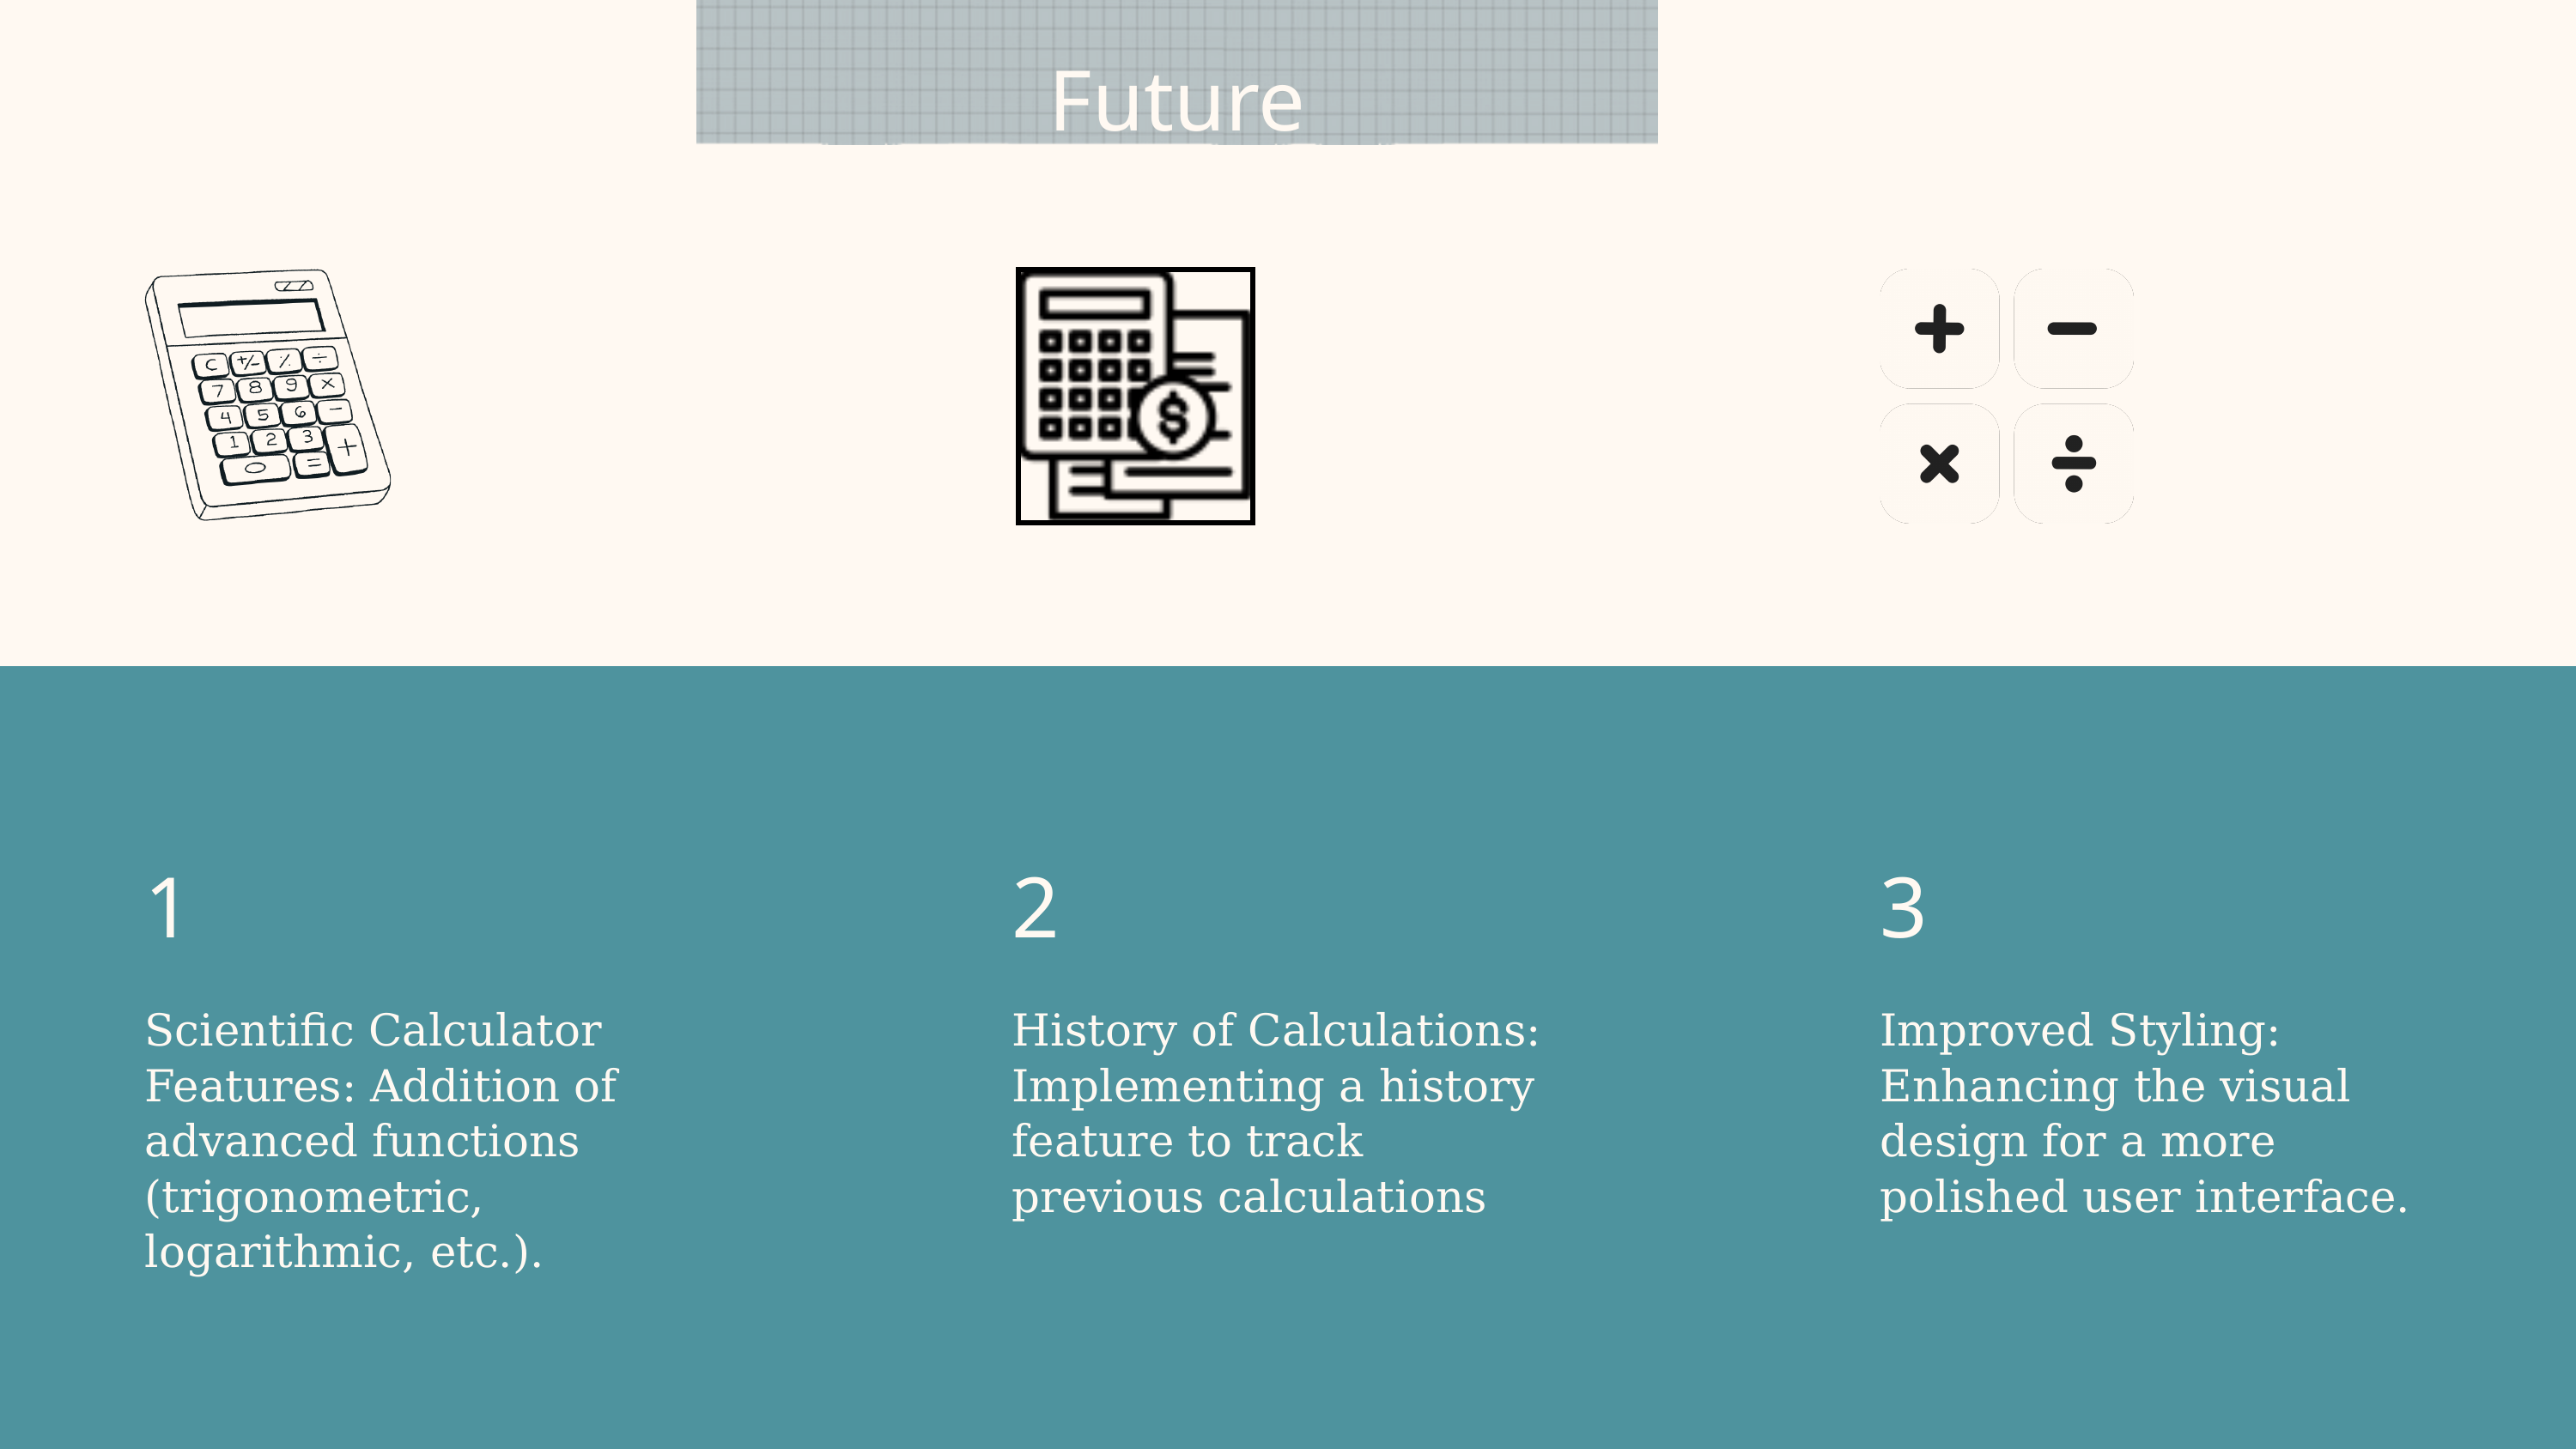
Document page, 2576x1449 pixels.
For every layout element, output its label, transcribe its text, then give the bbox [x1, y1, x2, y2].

text_box Improved Styling: Enhancing the visual design for a more polished user interface. [1880, 999, 2432, 1222]
text_box History of Calculations: Implementing a history feature to track previous calculations [1012, 999, 1564, 1222]
text_box 2 [1012, 886, 1564, 955]
text_box 3 [1880, 886, 2432, 955]
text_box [0, 0, 2576, 667]
text_box 1 [144, 886, 696, 955]
text_box Scientific Calculator Features: Addition of advanced functions (trigonometric, logarithmic, etc.). [144, 999, 696, 1276]
